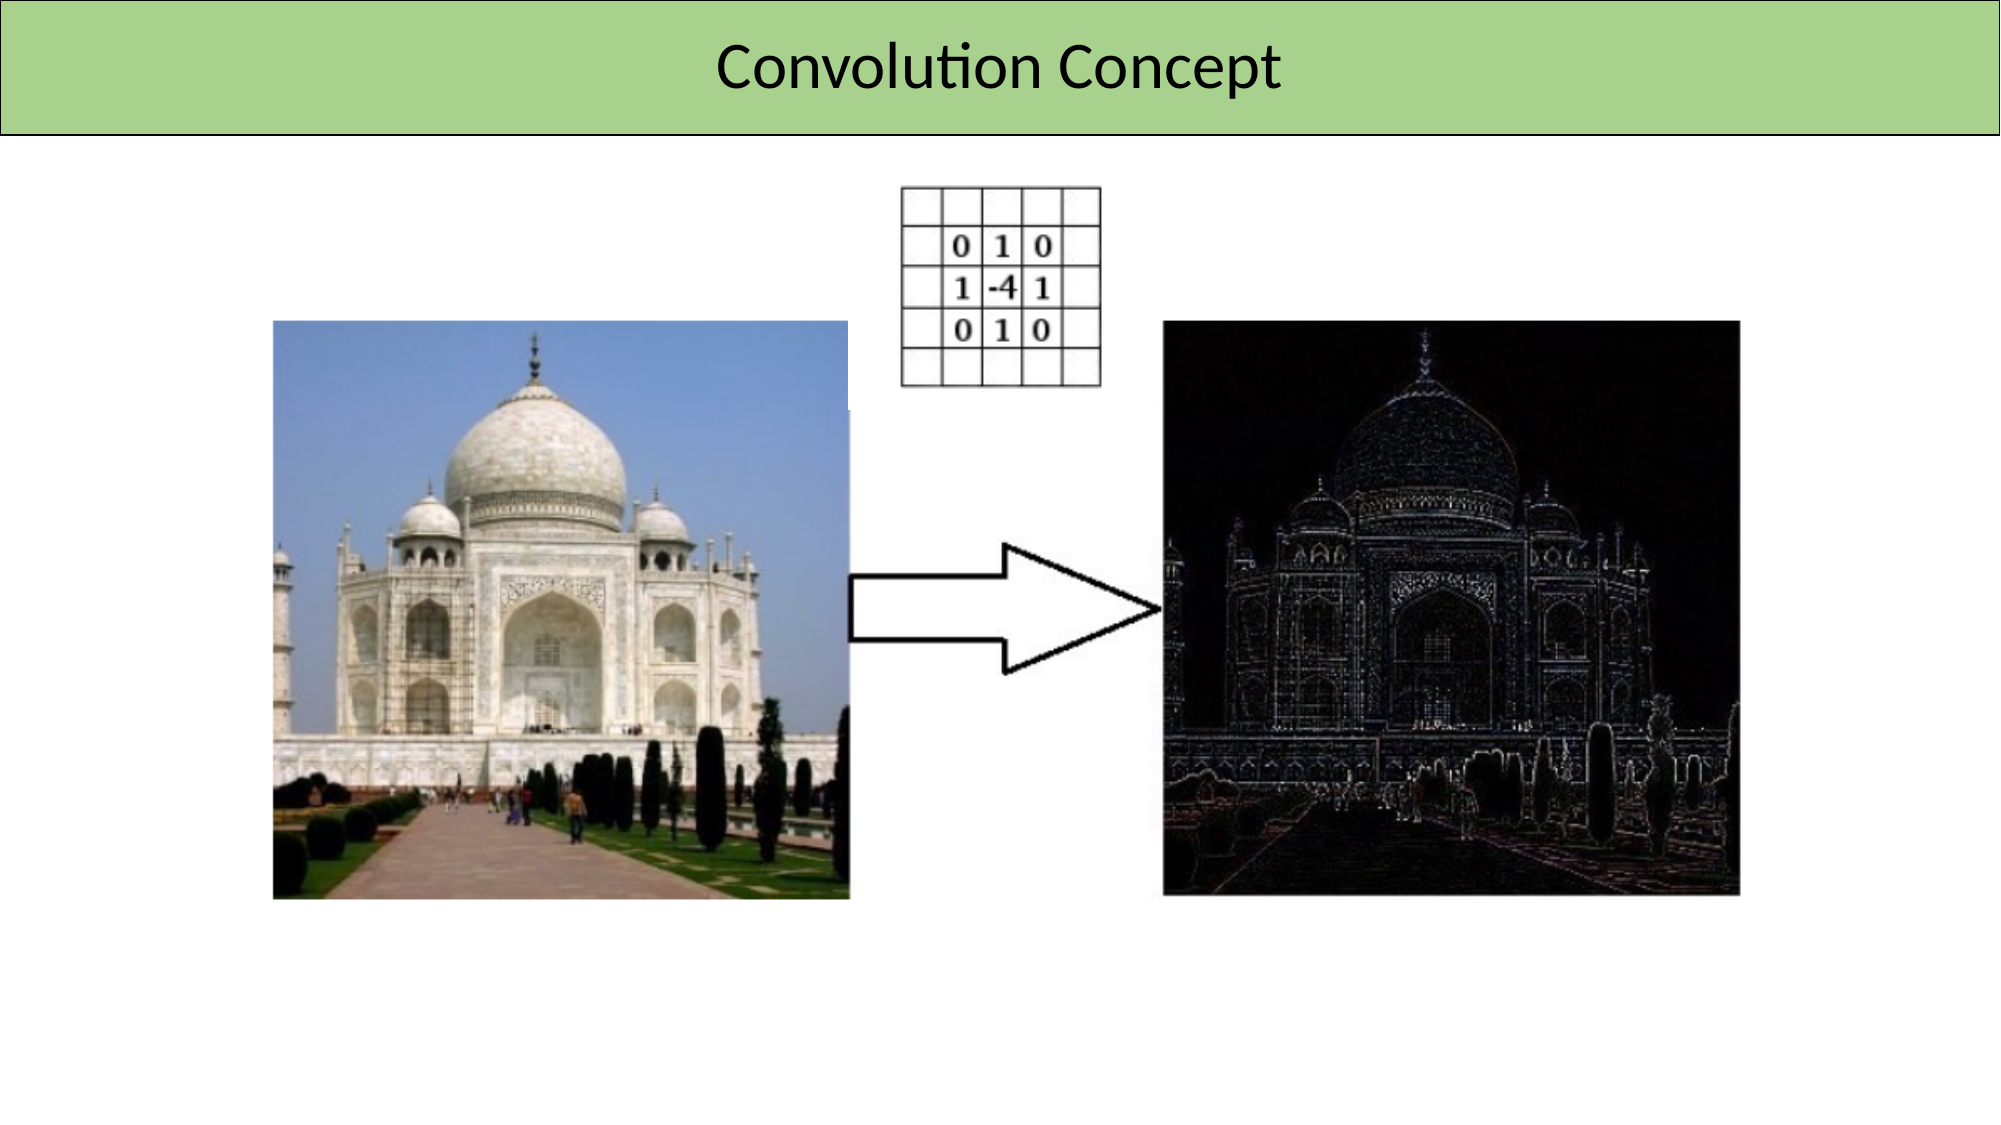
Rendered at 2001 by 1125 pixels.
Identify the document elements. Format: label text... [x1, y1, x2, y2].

picture [218, 160, 1828, 925]
text_box Convolution Concept [0, 0, 2000, 136]
